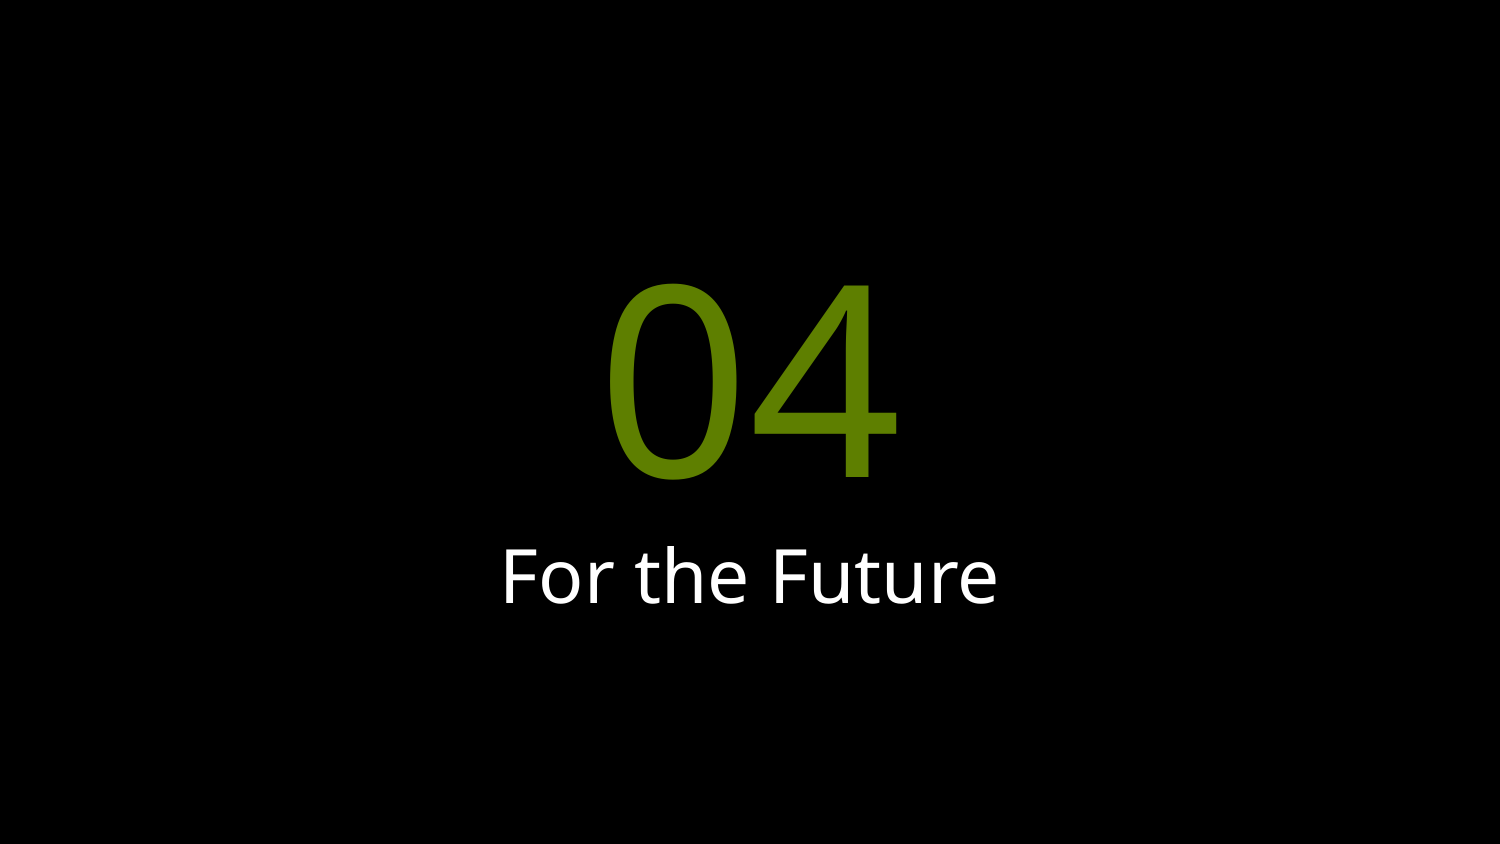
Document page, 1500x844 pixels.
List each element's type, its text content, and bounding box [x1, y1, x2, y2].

title 04 [537, 195, 963, 500]
title For the Future [114, 500, 1386, 648]
